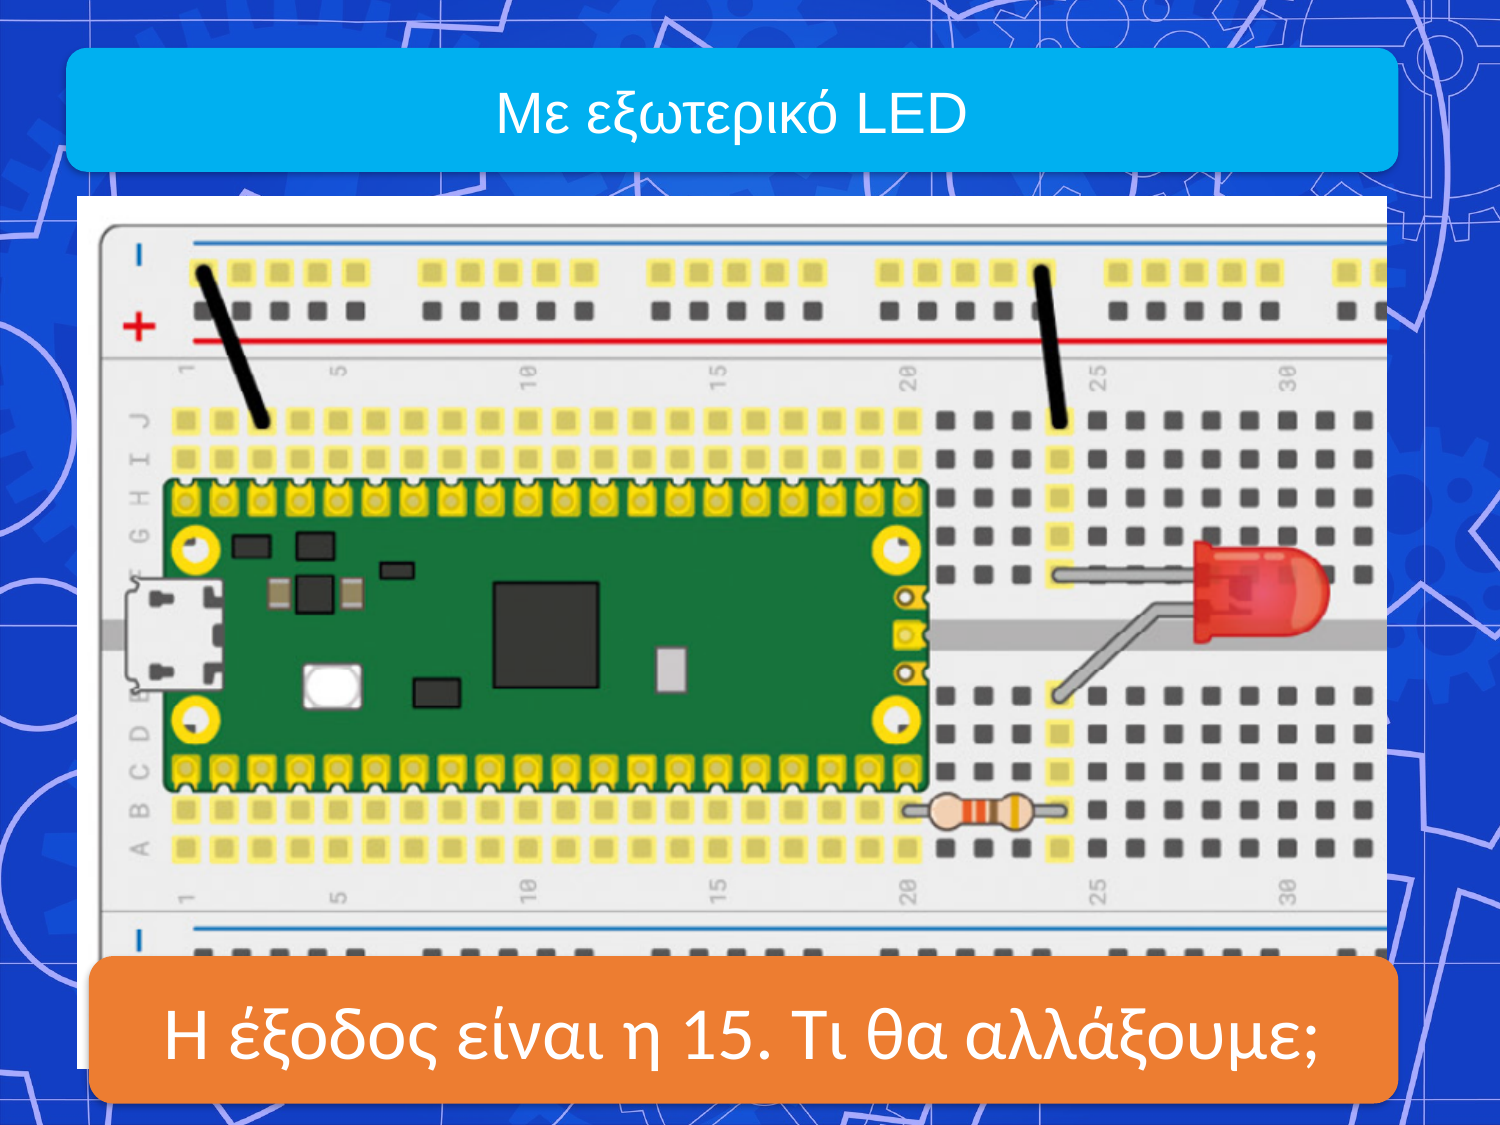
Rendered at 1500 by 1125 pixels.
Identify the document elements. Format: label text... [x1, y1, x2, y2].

picture [0, 0, 1500, 1125]
text_box Η έξοδος είναι η 15. Τι θα αλλάξουμε; [87, 959, 1400, 1105]
text_box Με εξωτερικό LED [65, 46, 1400, 173]
